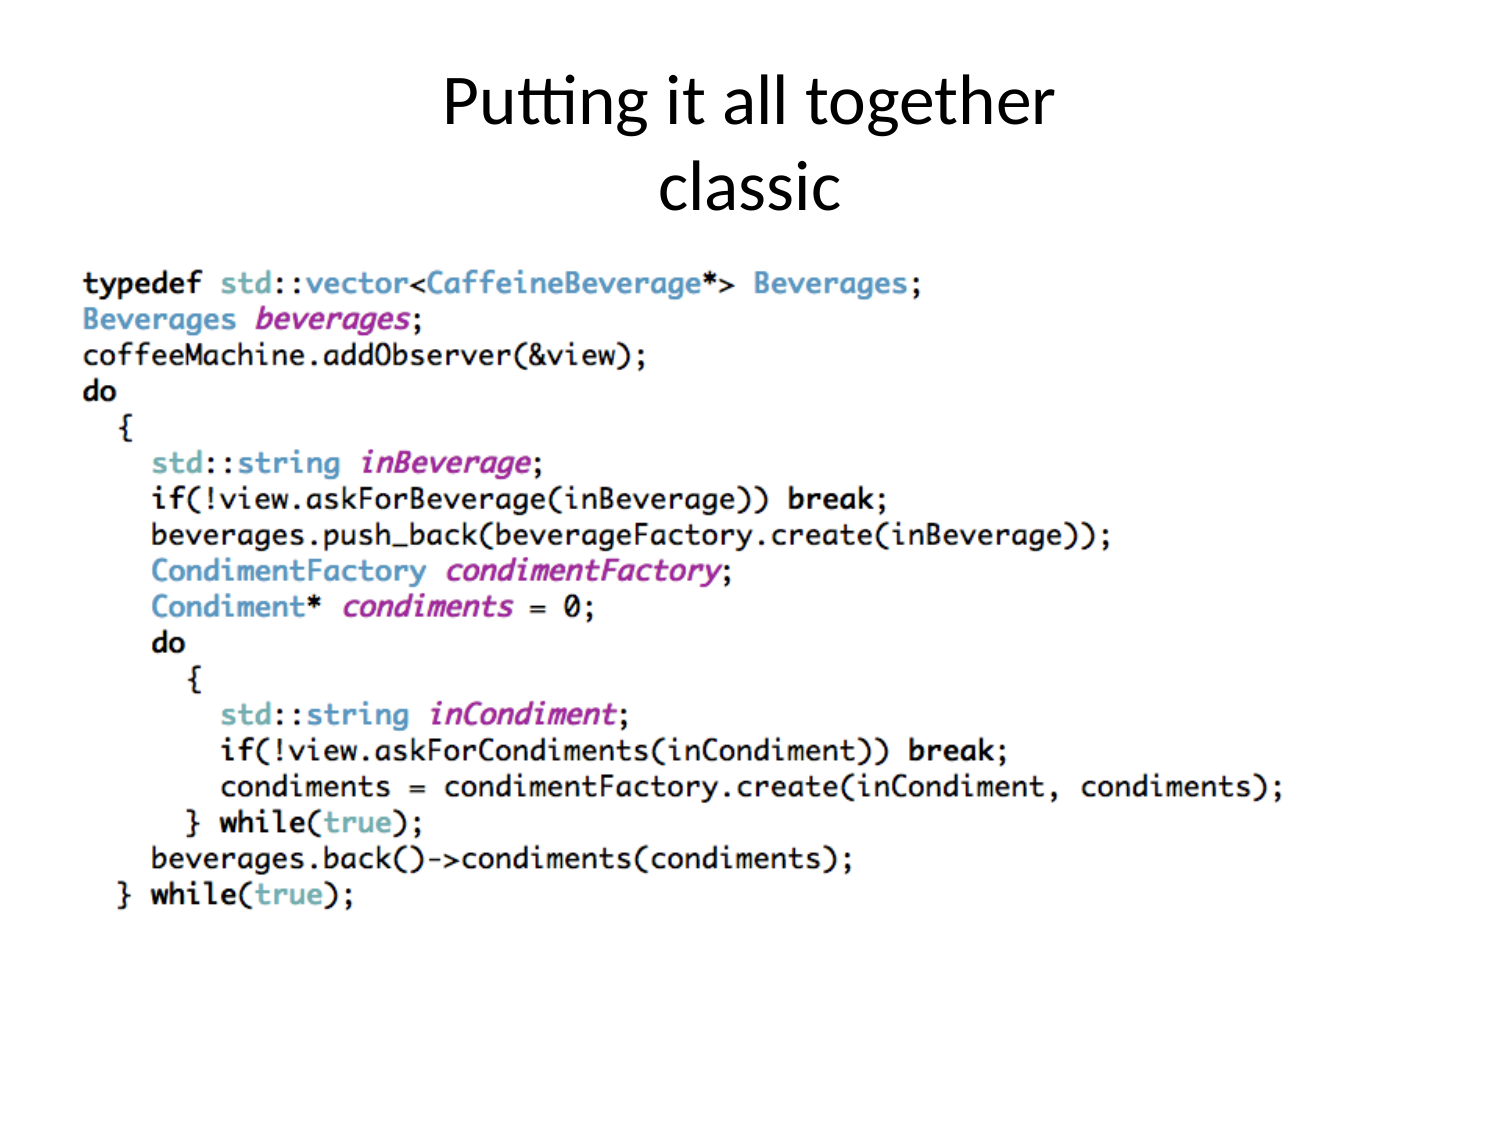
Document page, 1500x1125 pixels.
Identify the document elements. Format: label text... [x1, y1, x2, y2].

title Putting it all together classic [75, 45, 1425, 233]
picture [76, 258, 1307, 918]
